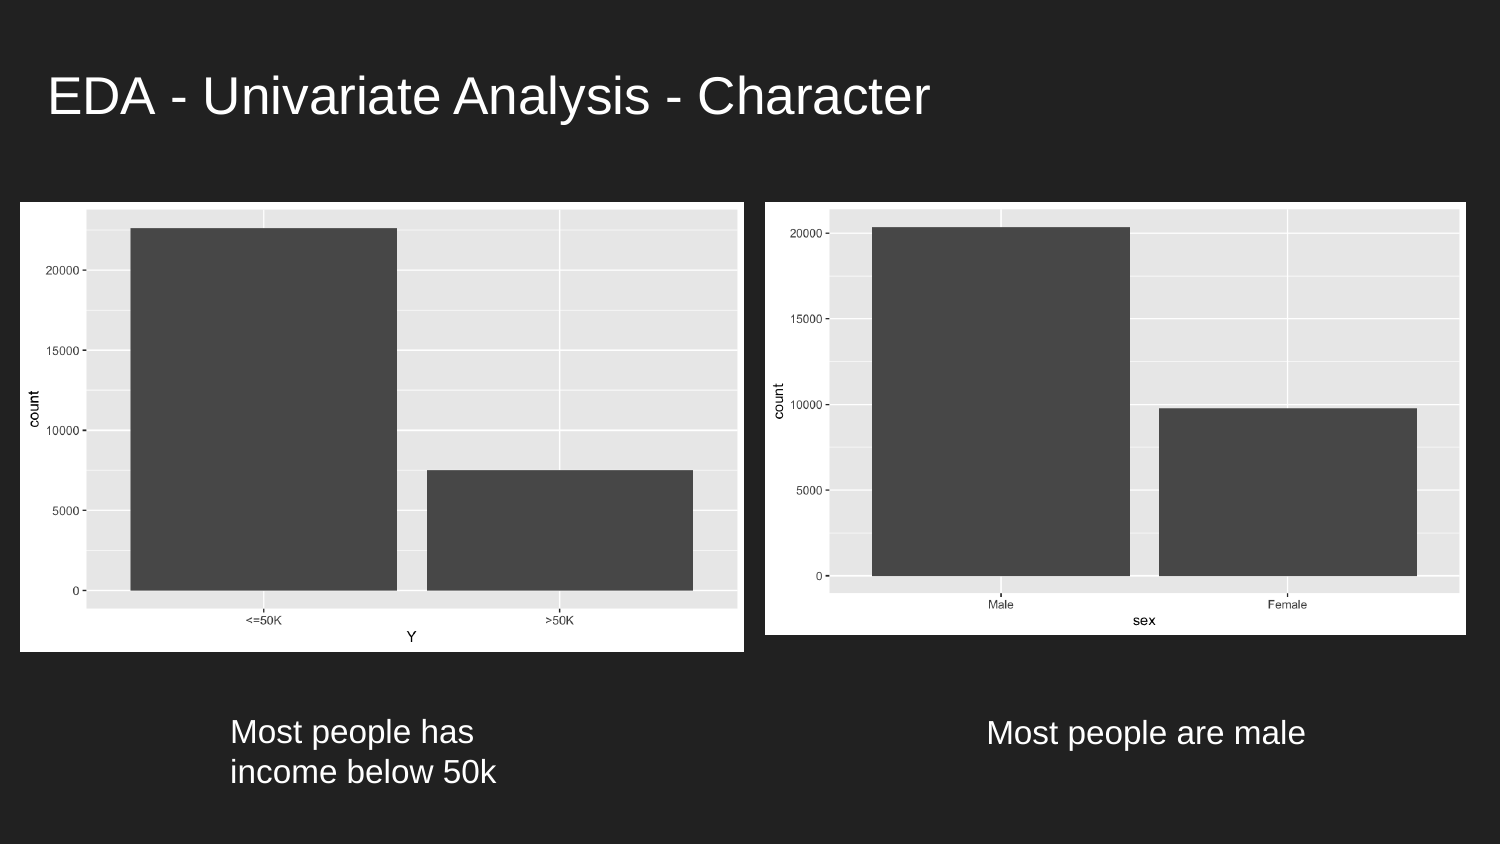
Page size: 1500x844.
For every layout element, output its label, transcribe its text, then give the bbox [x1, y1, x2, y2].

title EDA - Univariate Analysis - Character [32, 46, 1430, 141]
text_box Most people are male [971, 696, 1338, 766]
picture [19, 201, 744, 652]
text_box Most people has income below 50k [215, 695, 534, 806]
picture [765, 201, 1466, 635]
